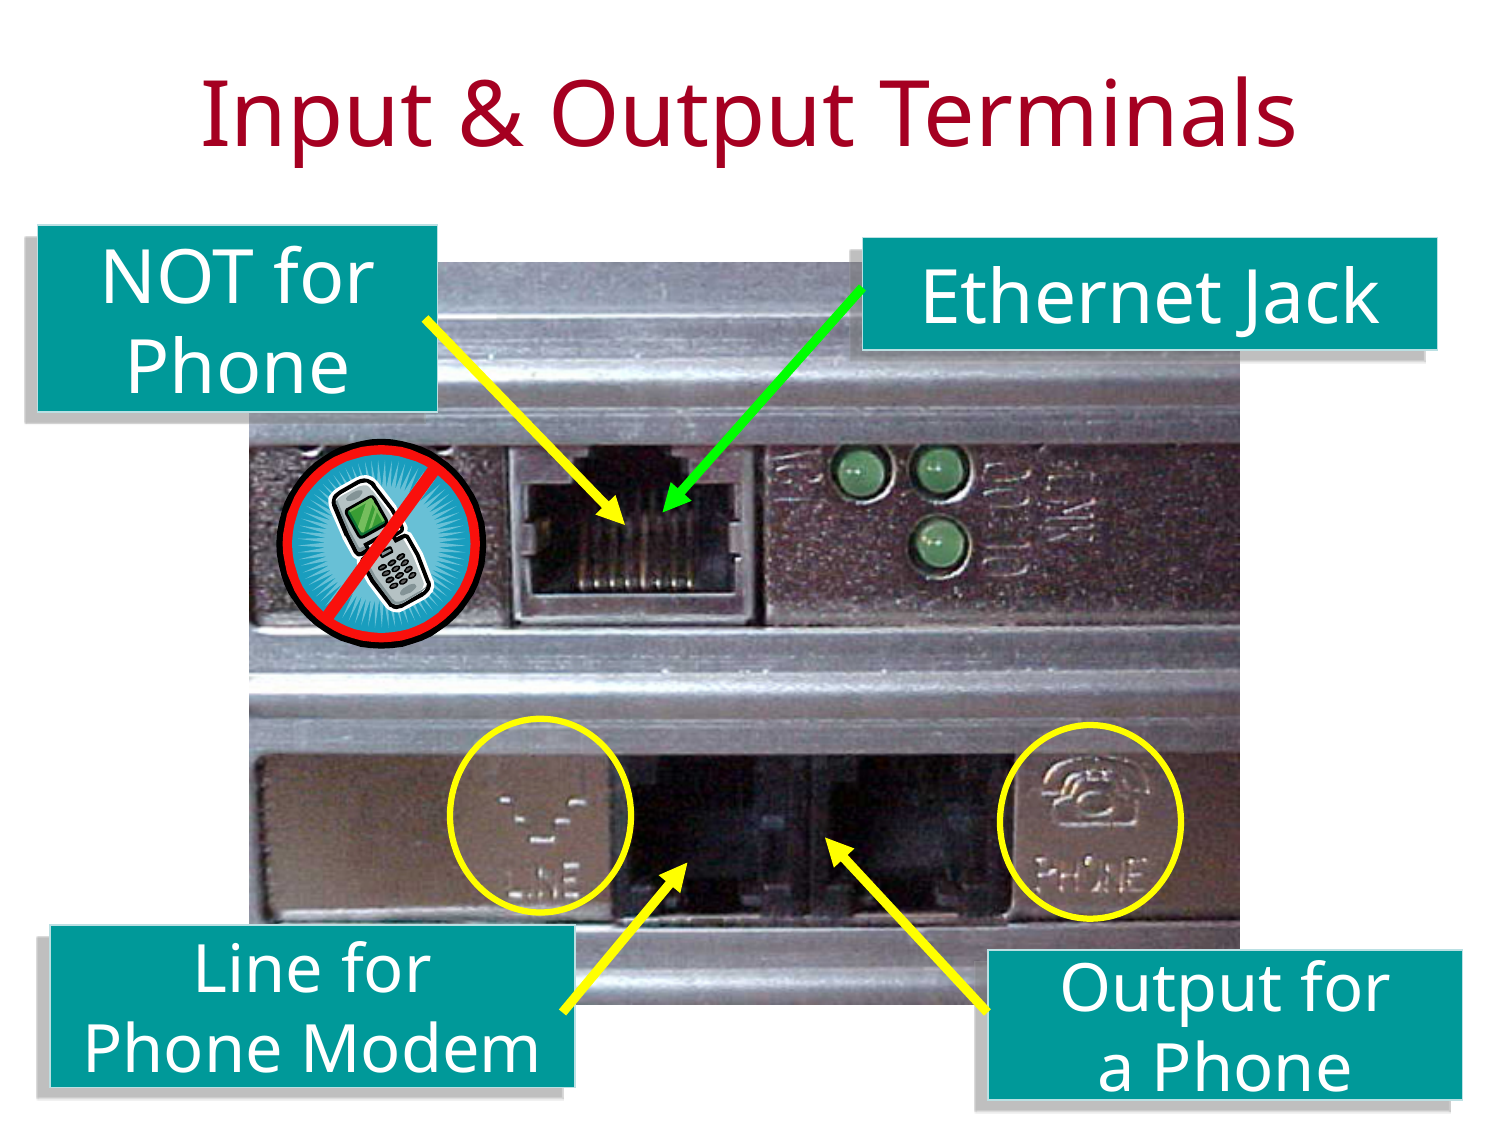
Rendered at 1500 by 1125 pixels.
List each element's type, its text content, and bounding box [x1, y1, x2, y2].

title Input & Output Terminals [75, 45, 1425, 175]
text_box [37, 224, 626, 526]
picture [274, 437, 488, 651]
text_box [49, 862, 688, 1088]
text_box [662, 237, 1438, 513]
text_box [824, 837, 1463, 1101]
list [249, 262, 1241, 1006]
